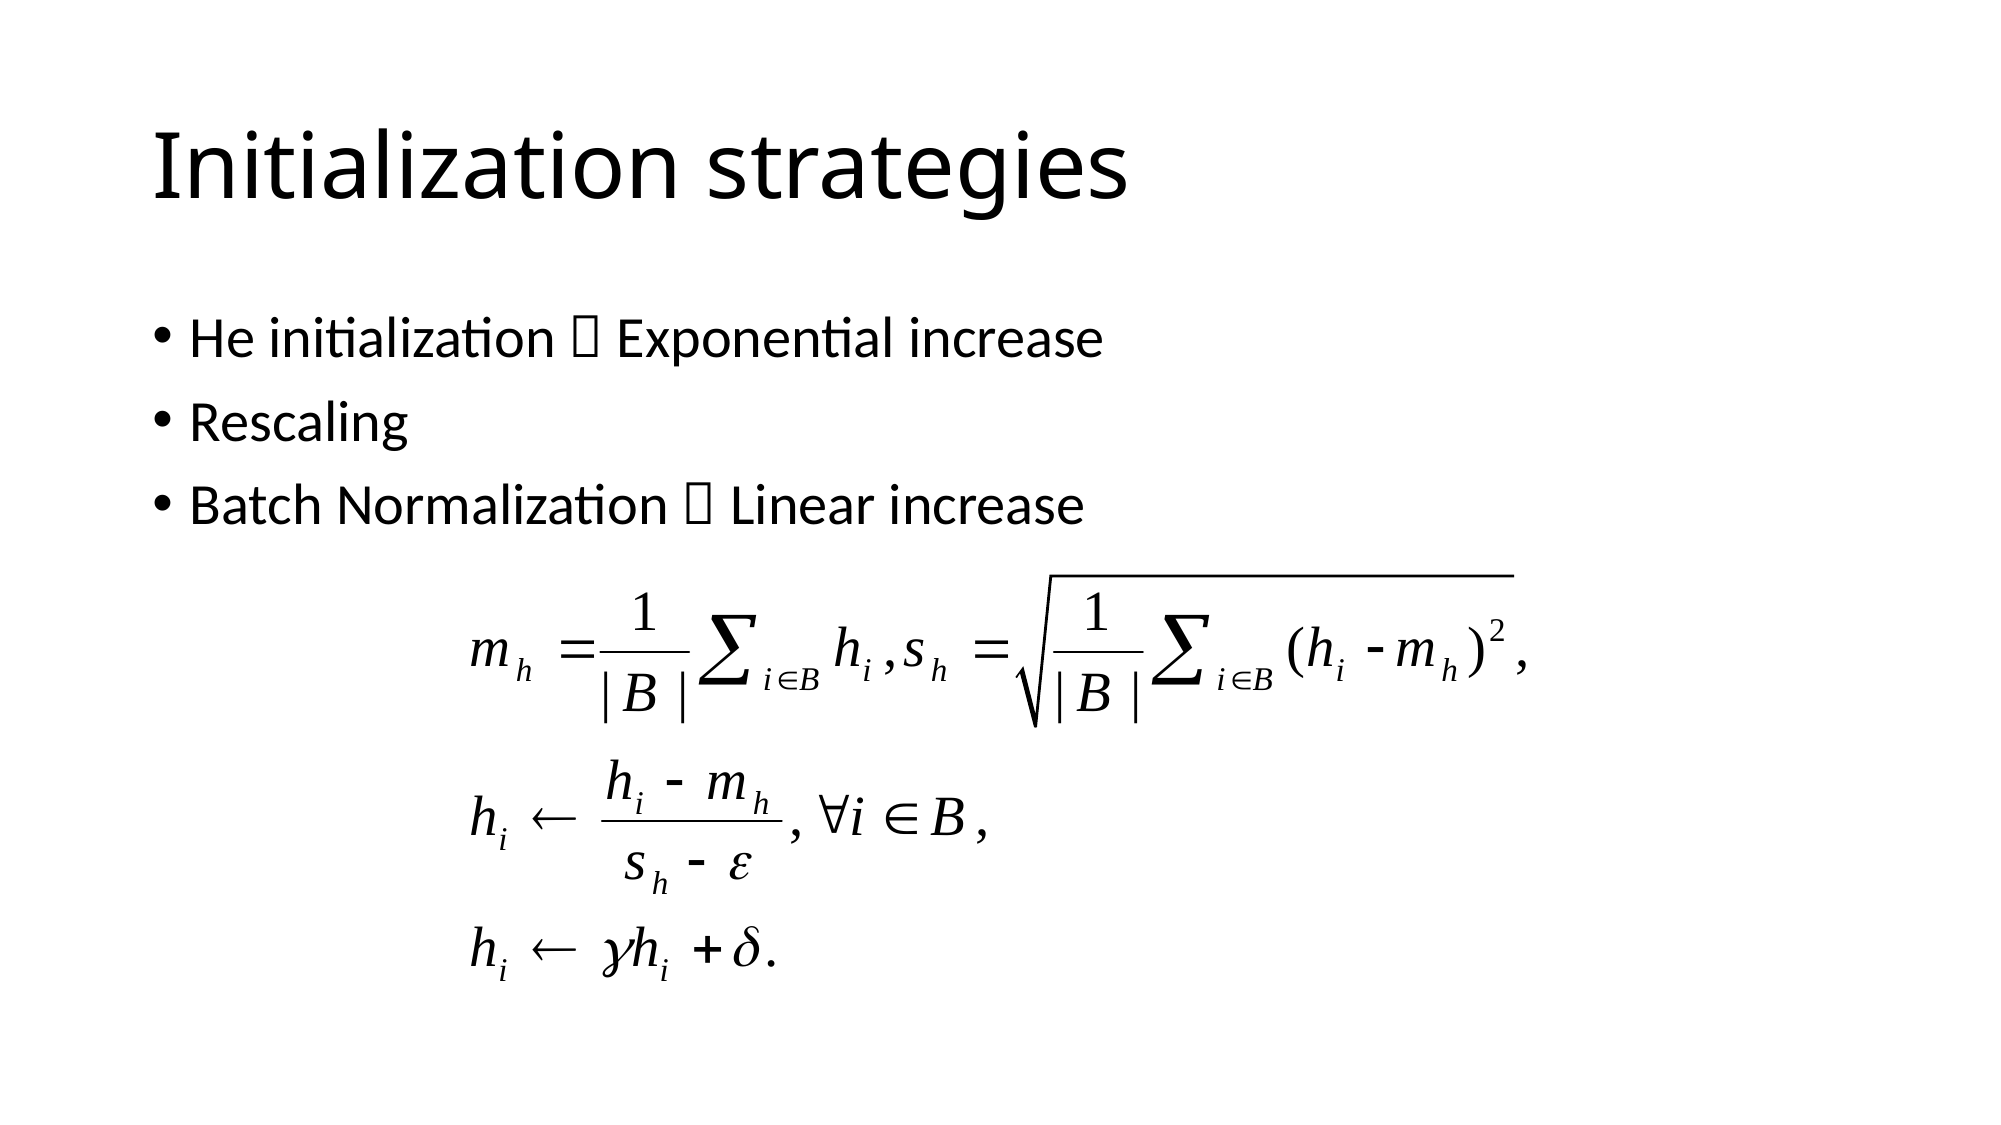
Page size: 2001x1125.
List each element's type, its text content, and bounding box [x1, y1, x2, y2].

list He initialization  Exponential increase Rescaling Batch Normalization  Linear increase [137, 299, 1863, 1014]
title Initialization strategies [137, 59, 1863, 278]
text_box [461, 564, 1539, 993]
